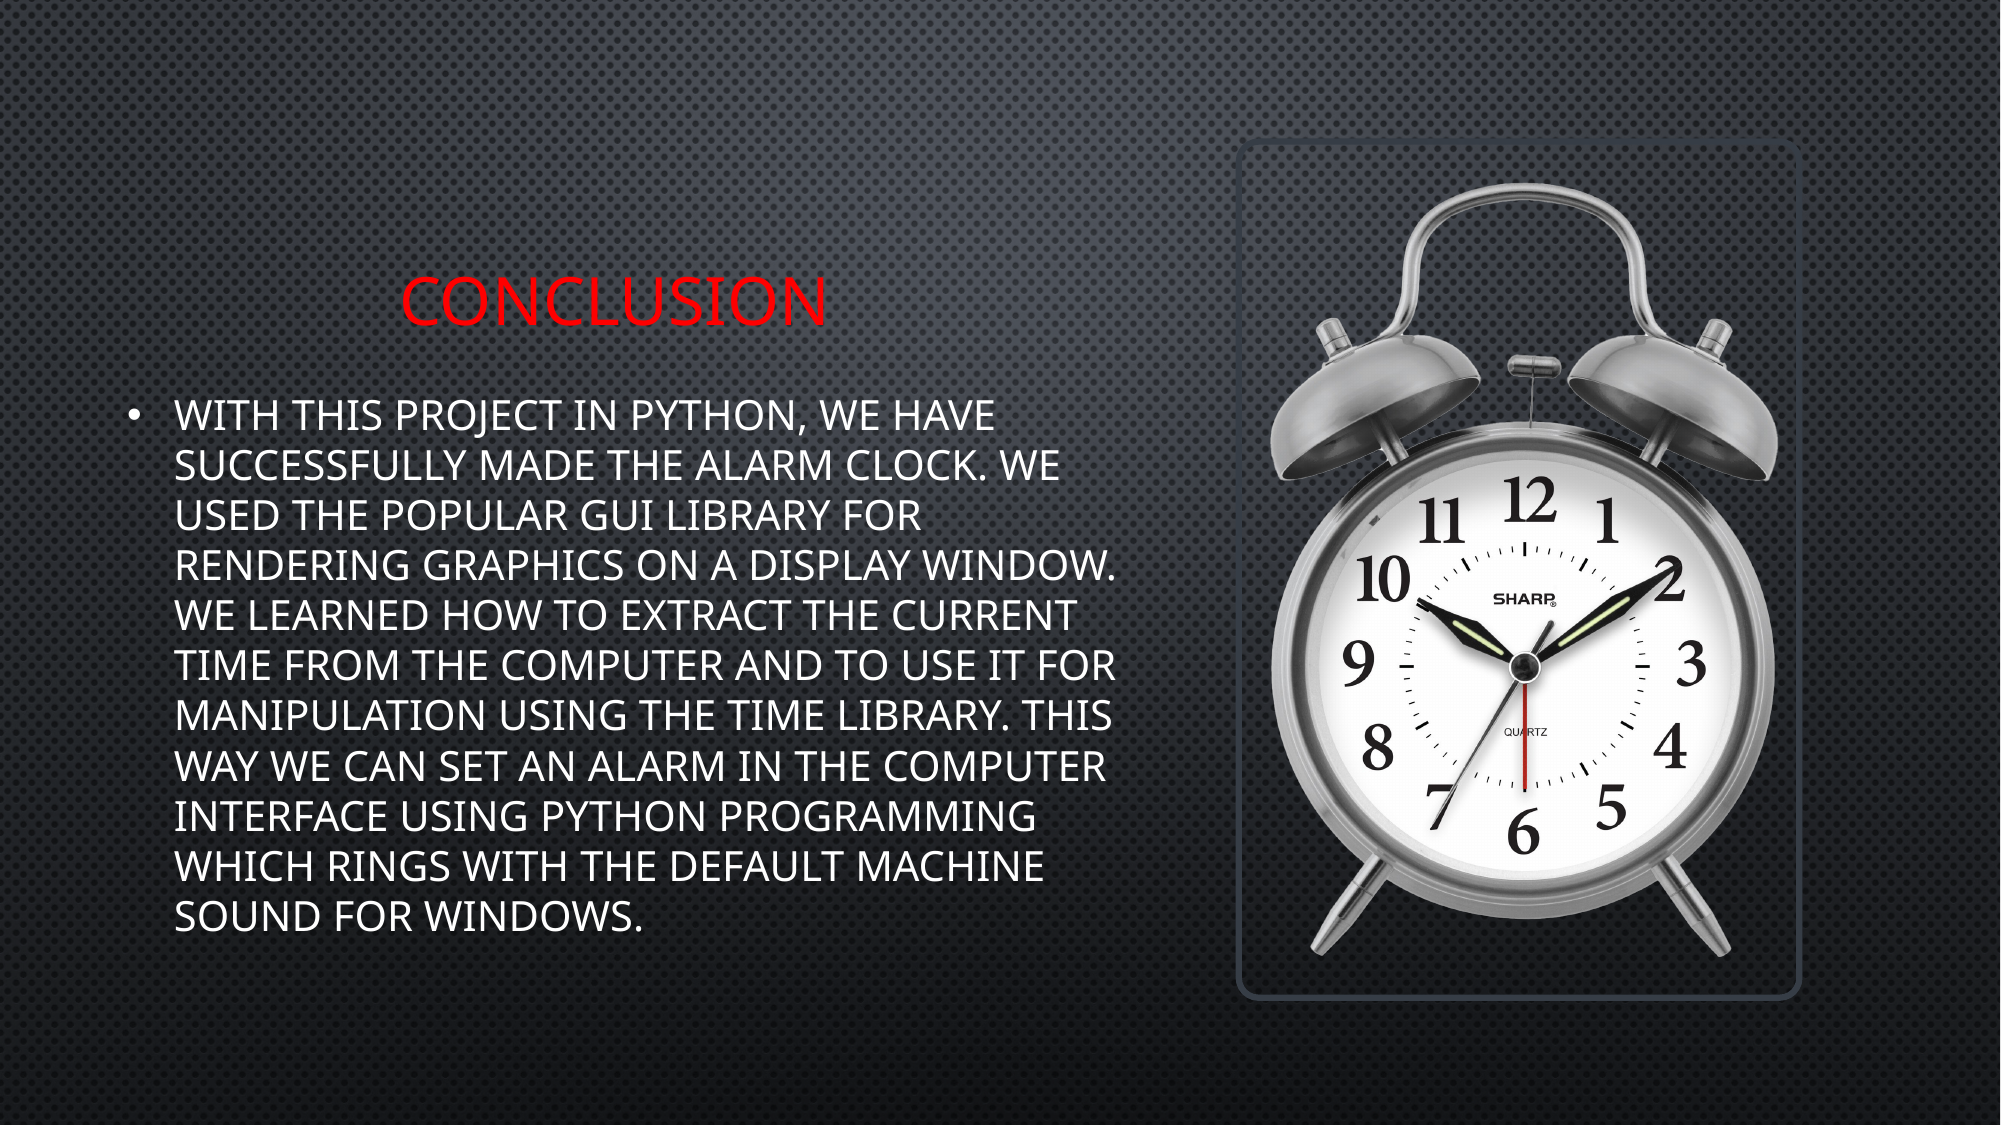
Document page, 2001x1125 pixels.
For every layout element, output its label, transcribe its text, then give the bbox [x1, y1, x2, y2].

title conclusion [112, 142, 1118, 333]
list With this project in Python, we have successfully made the Alarm Clock. We used the popular GUI library for rendering graphics on a display window. We learned how to extract the current time from the computer and to use it for manipulation using the Time library. This way we can set an alarm in the computer interface using python programming which rings with the default machine sound for Windows. [112, 333, 1163, 995]
picture [1238, 141, 1800, 998]
